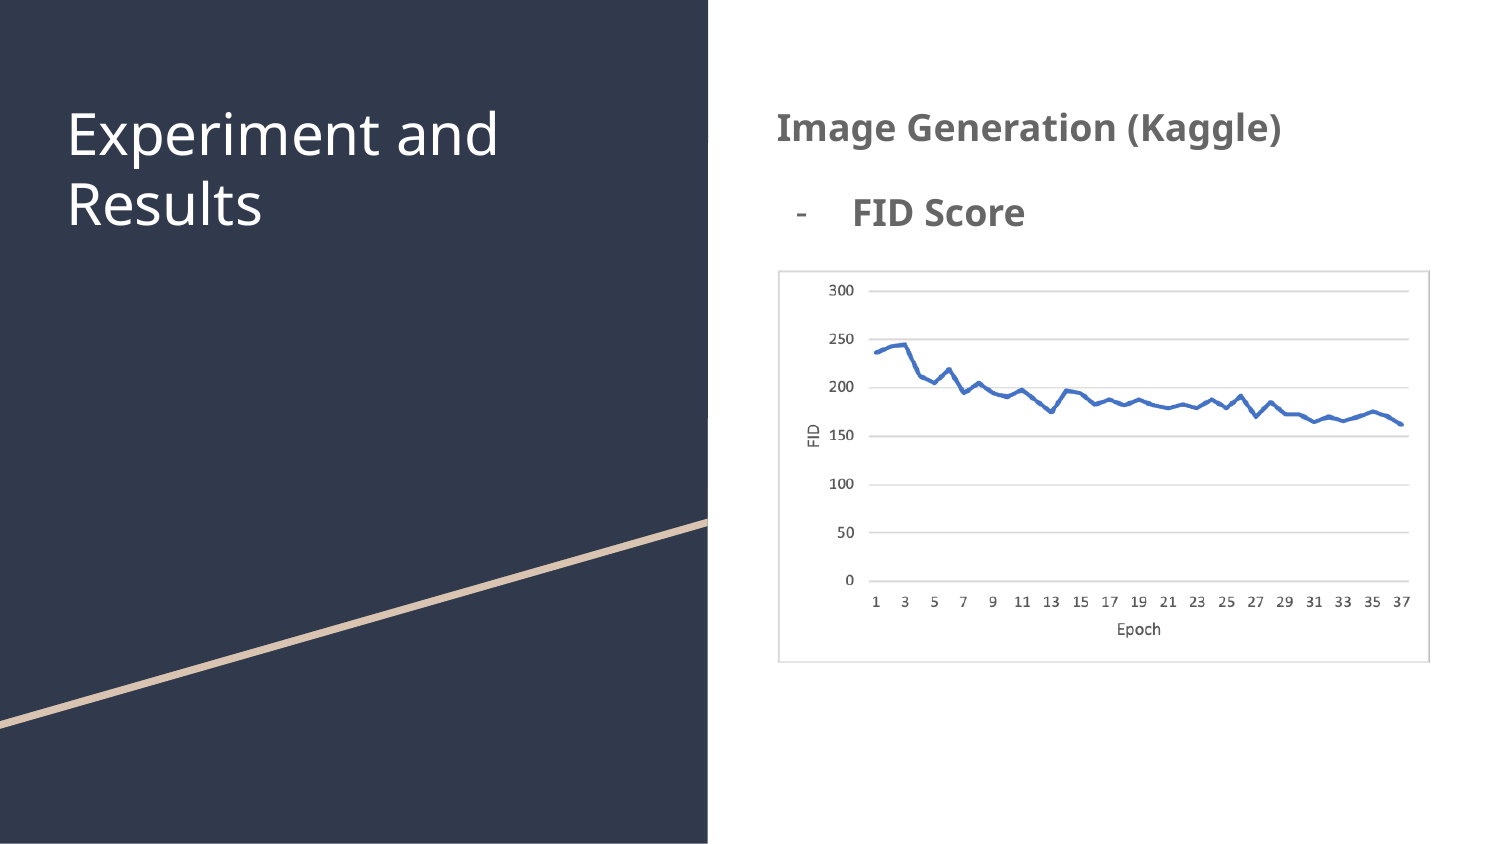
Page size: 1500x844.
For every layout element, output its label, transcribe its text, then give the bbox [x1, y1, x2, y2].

title Experiment and Results [51, 82, 660, 494]
list Image Generation (Kaggle) FID Score [761, 82, 1446, 755]
picture [777, 269, 1431, 663]
